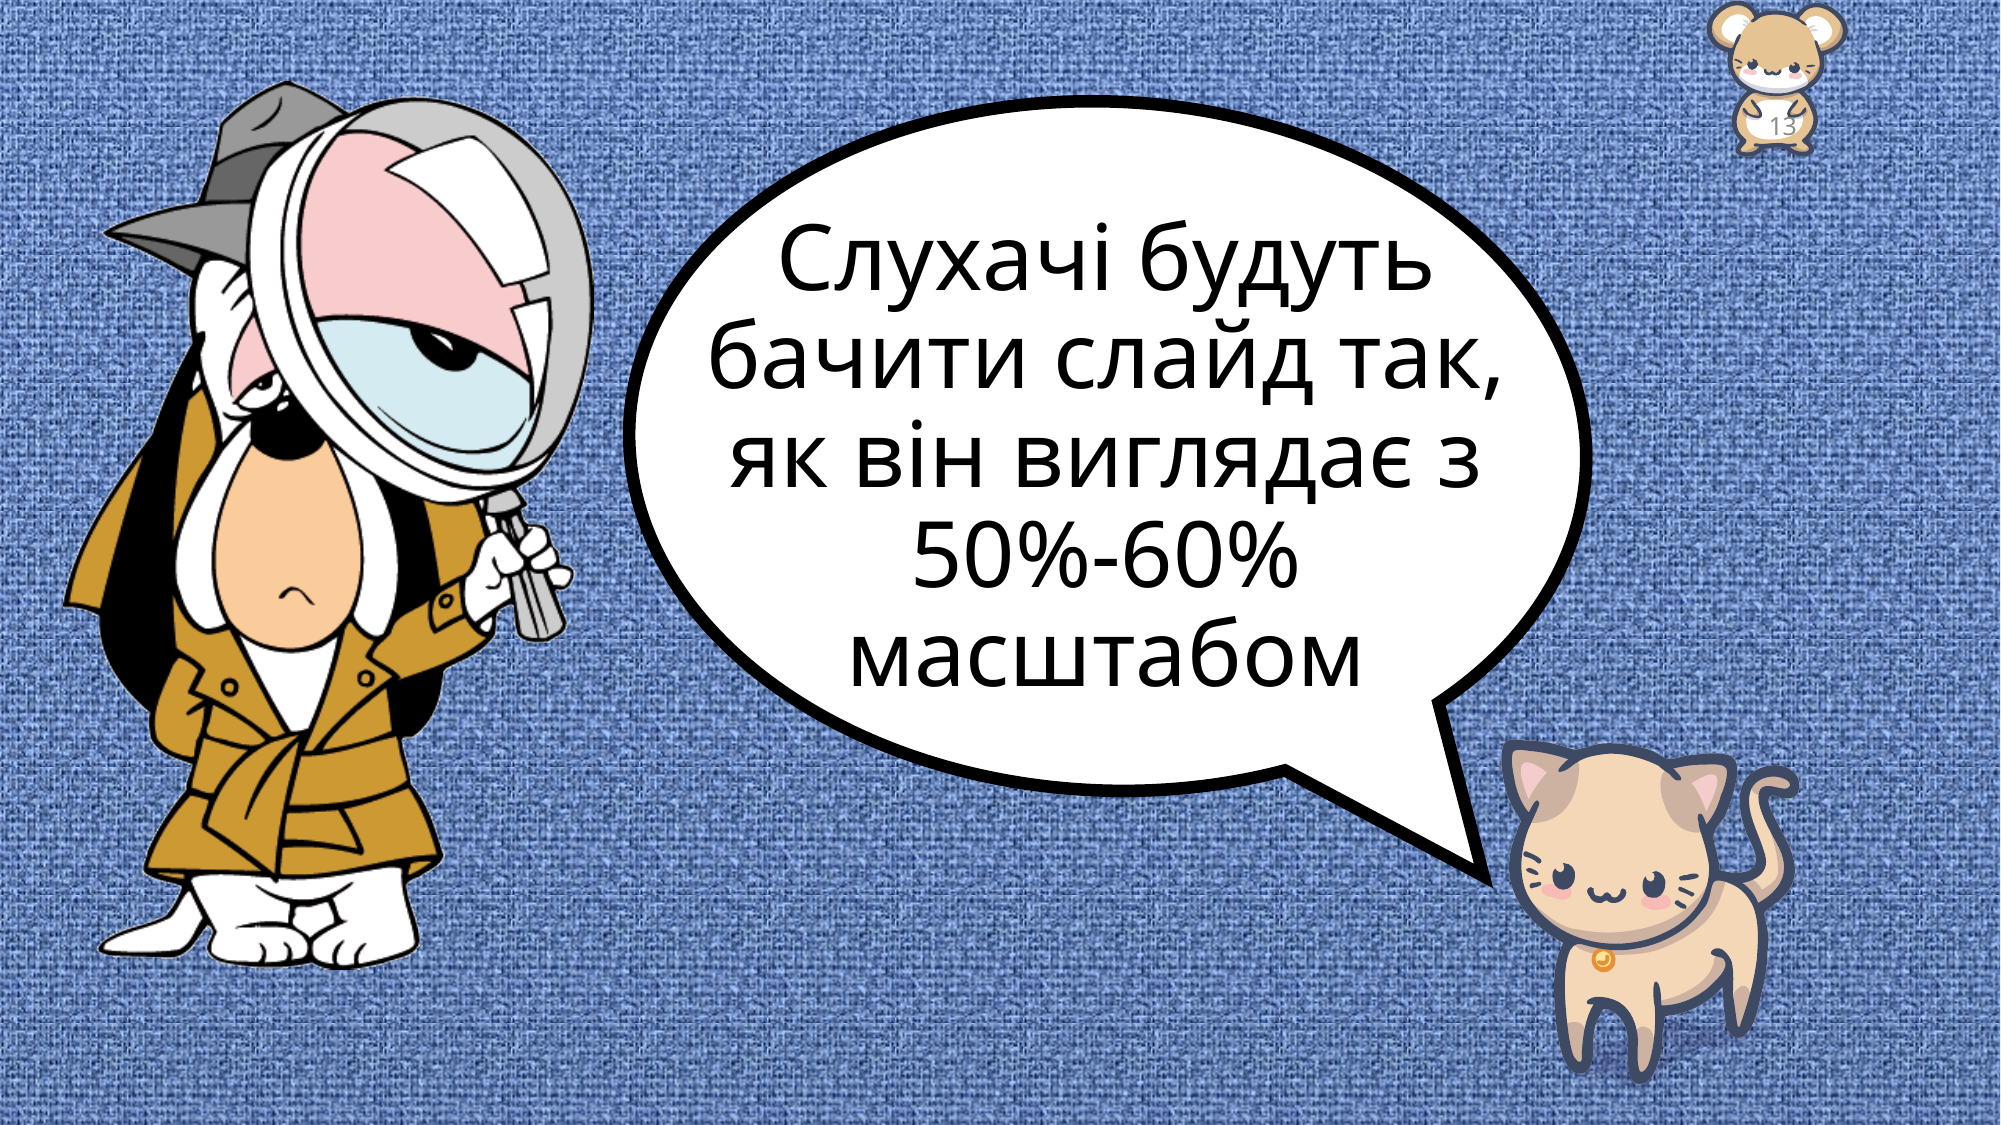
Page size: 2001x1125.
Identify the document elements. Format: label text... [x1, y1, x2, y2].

title Слухачі будуть бачити слайд так, як він виглядає з 50%-60% масштабом [684, 183, 1529, 734]
slide_number 13 [1361, 97, 1812, 158]
picture [0, 0, 2001, 1125]
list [63, 81, 594, 970]
